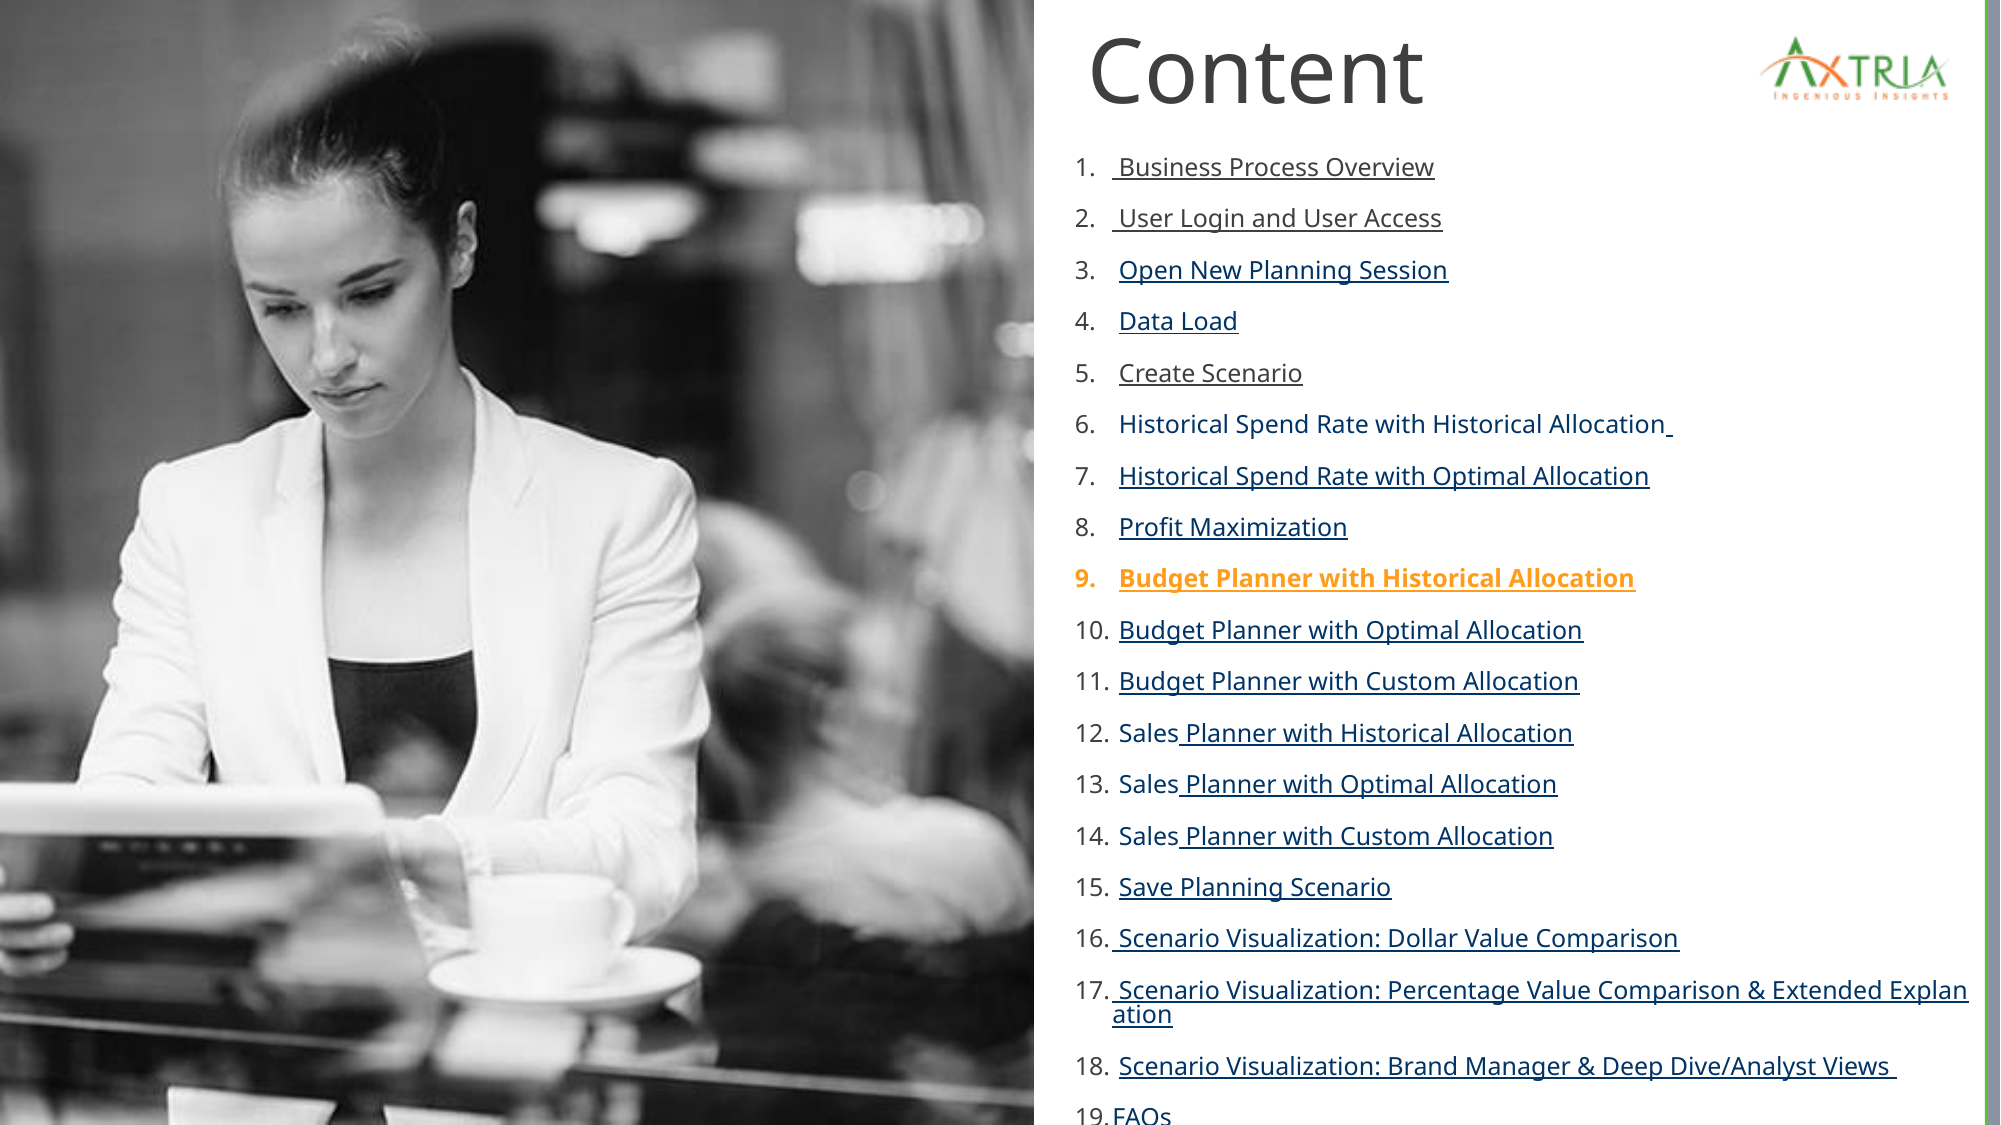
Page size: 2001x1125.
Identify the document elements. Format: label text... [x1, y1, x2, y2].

picture [0, 0, 1034, 1125]
subtitle Business Process Overview User Login and User Access Open New Planning Session Data Load Create Scenario Historical Spend Rate with Historical Allocation Historical Spend Rate with Optimal Allocation Profit Maximization Budget Planner with Historical Allocation Budget Planner with Optimal Allocation Budget Planner with Custom Allocation Sales Planner with Historical Allocation Sales Planner with Optimal Allocation Sales Planner with Custom Allocation Save Planning Scenario Scenario Visualization: Dollar Value Comparison Scenario Visualization: Percentage Value Comparison & Extended Explanation Scenario Visualization: Brand Manager & Deep Dive/Analyst Views FAQs [1074, 144, 1977, 1125]
title Content [1087, 18, 1759, 132]
text_box [1988, 0, 2000, 1125]
picture [1759, 36, 1949, 100]
